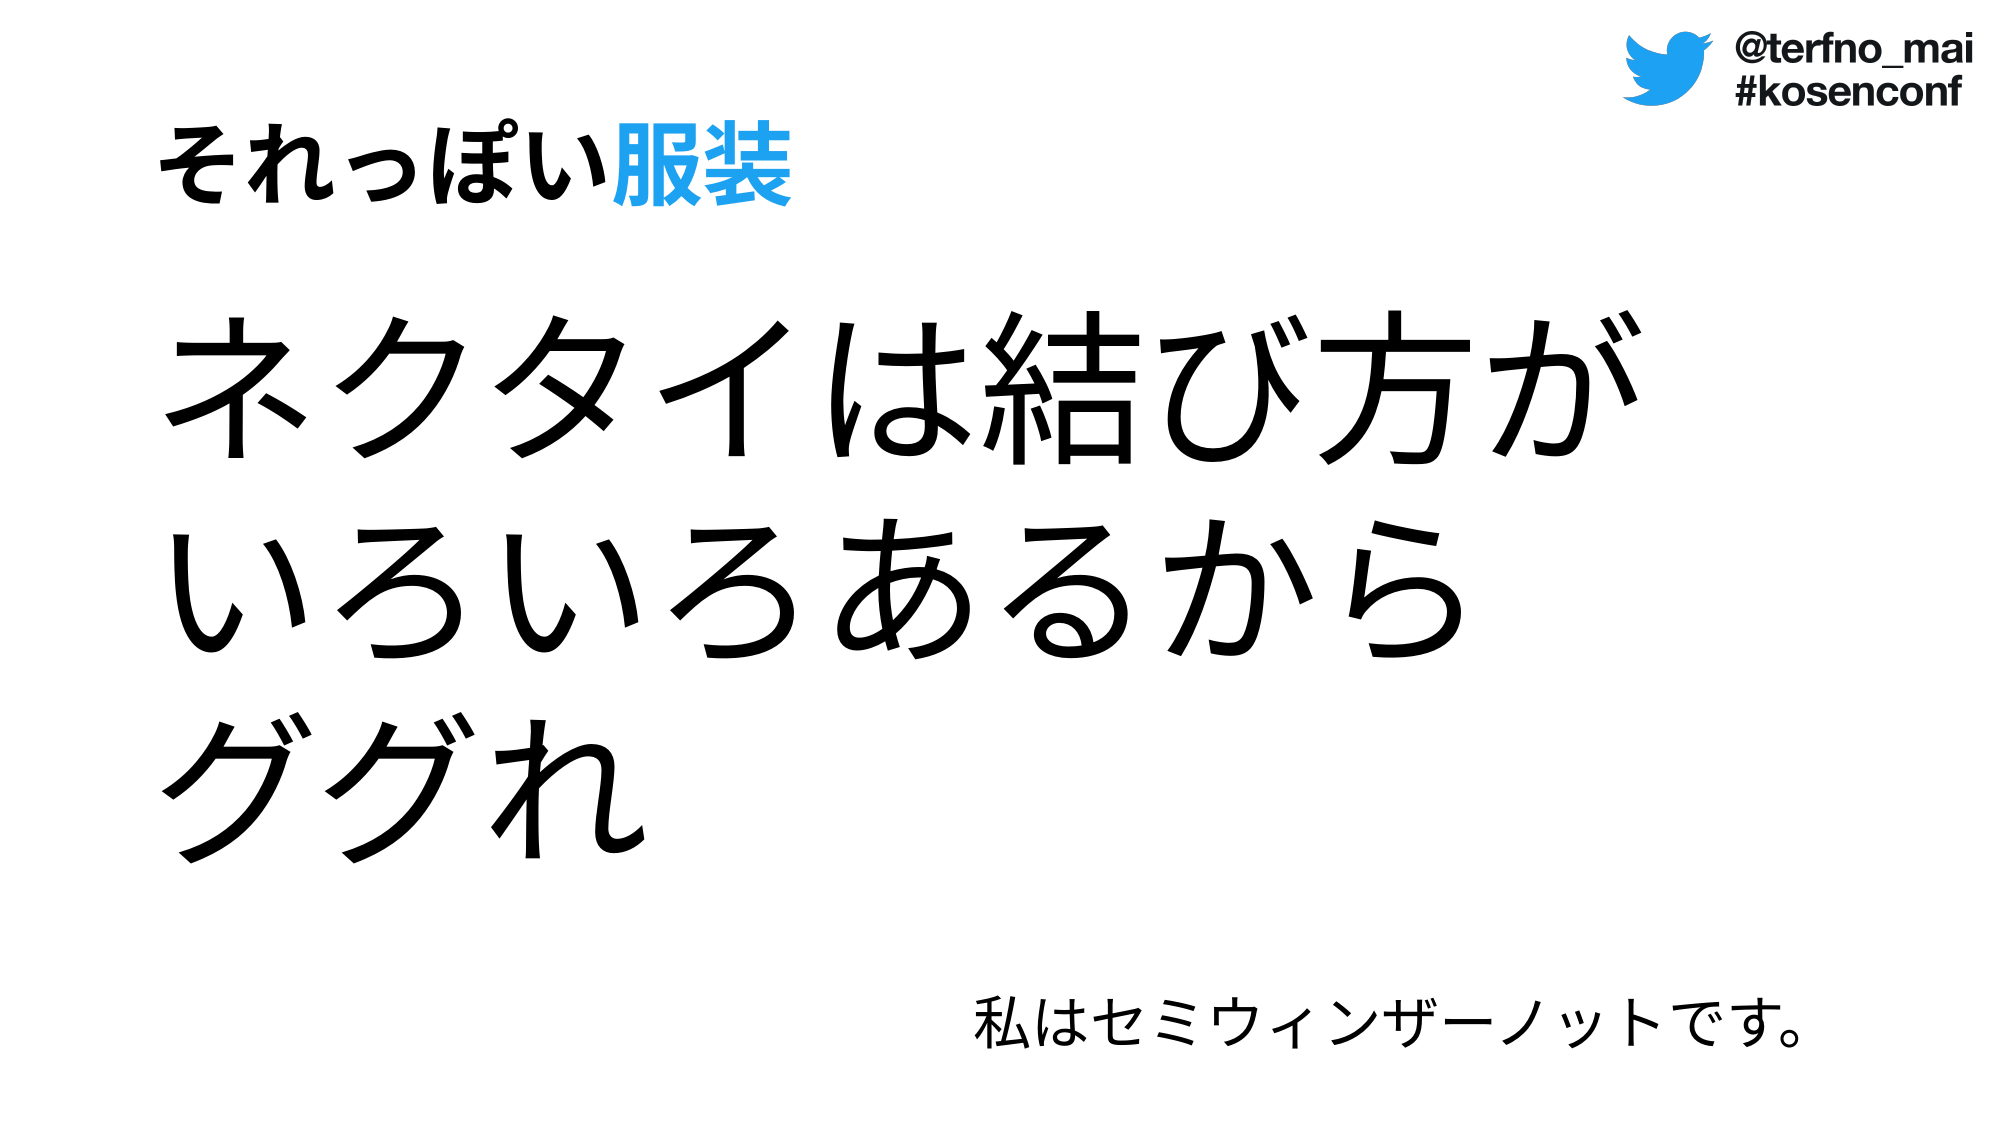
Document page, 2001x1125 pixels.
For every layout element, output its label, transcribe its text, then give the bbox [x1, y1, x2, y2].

title それっぽい服装 [137, 59, 1863, 278]
text_box 私はセミウィンザーノットです。 [958, 979, 1852, 1064]
picture [1358, 0, 1980, 162]
list ネクタイは結び方が いろいろあるから ググれ [137, 299, 1863, 1014]
